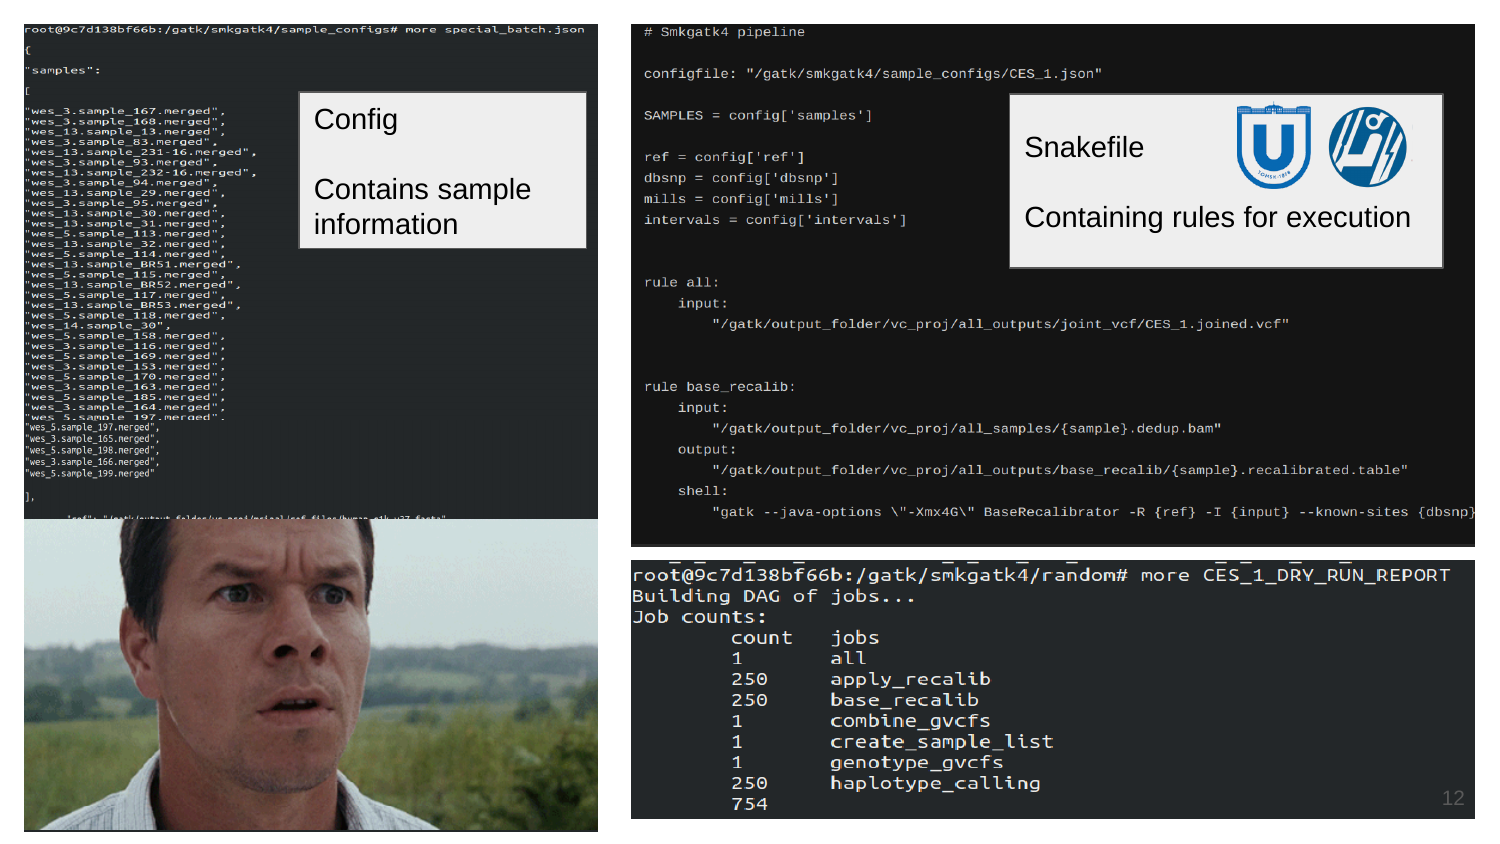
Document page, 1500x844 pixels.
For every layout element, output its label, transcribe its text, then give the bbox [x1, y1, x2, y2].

picture [24, 24, 598, 832]
picture [630, 560, 1476, 819]
picture [630, 24, 1476, 547]
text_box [1236, 97, 1413, 193]
slide_number ‹#› [1389, 764, 1480, 830]
